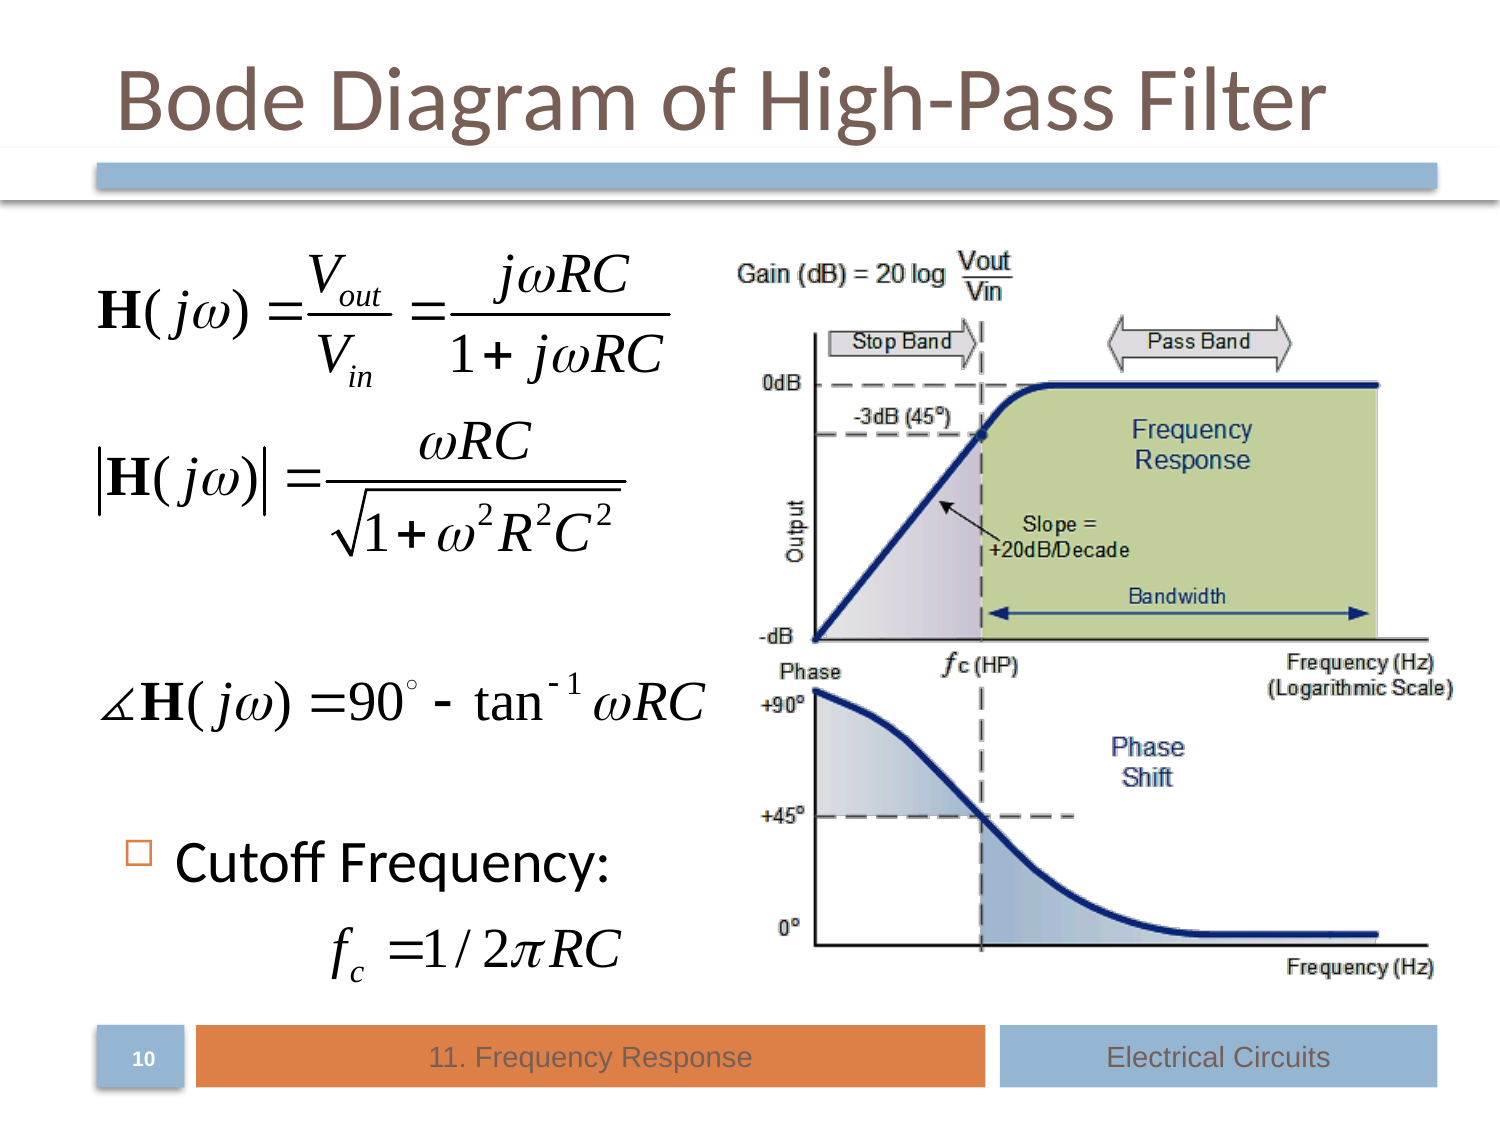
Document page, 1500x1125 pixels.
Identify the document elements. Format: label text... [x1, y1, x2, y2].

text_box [312, 910, 635, 997]
title Bode Diagram of High-Pass Filter [100, 37, 1438, 150]
slide_number 10 [99, 1038, 188, 1079]
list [737, 242, 1453, 981]
slide_number Electrical Circuits [999, 1025, 1438, 1088]
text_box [88, 235, 718, 747]
footer 11. Frequency Response [196, 1025, 986, 1088]
text_box Cutoff Frequency: [107, 205, 1438, 1000]
